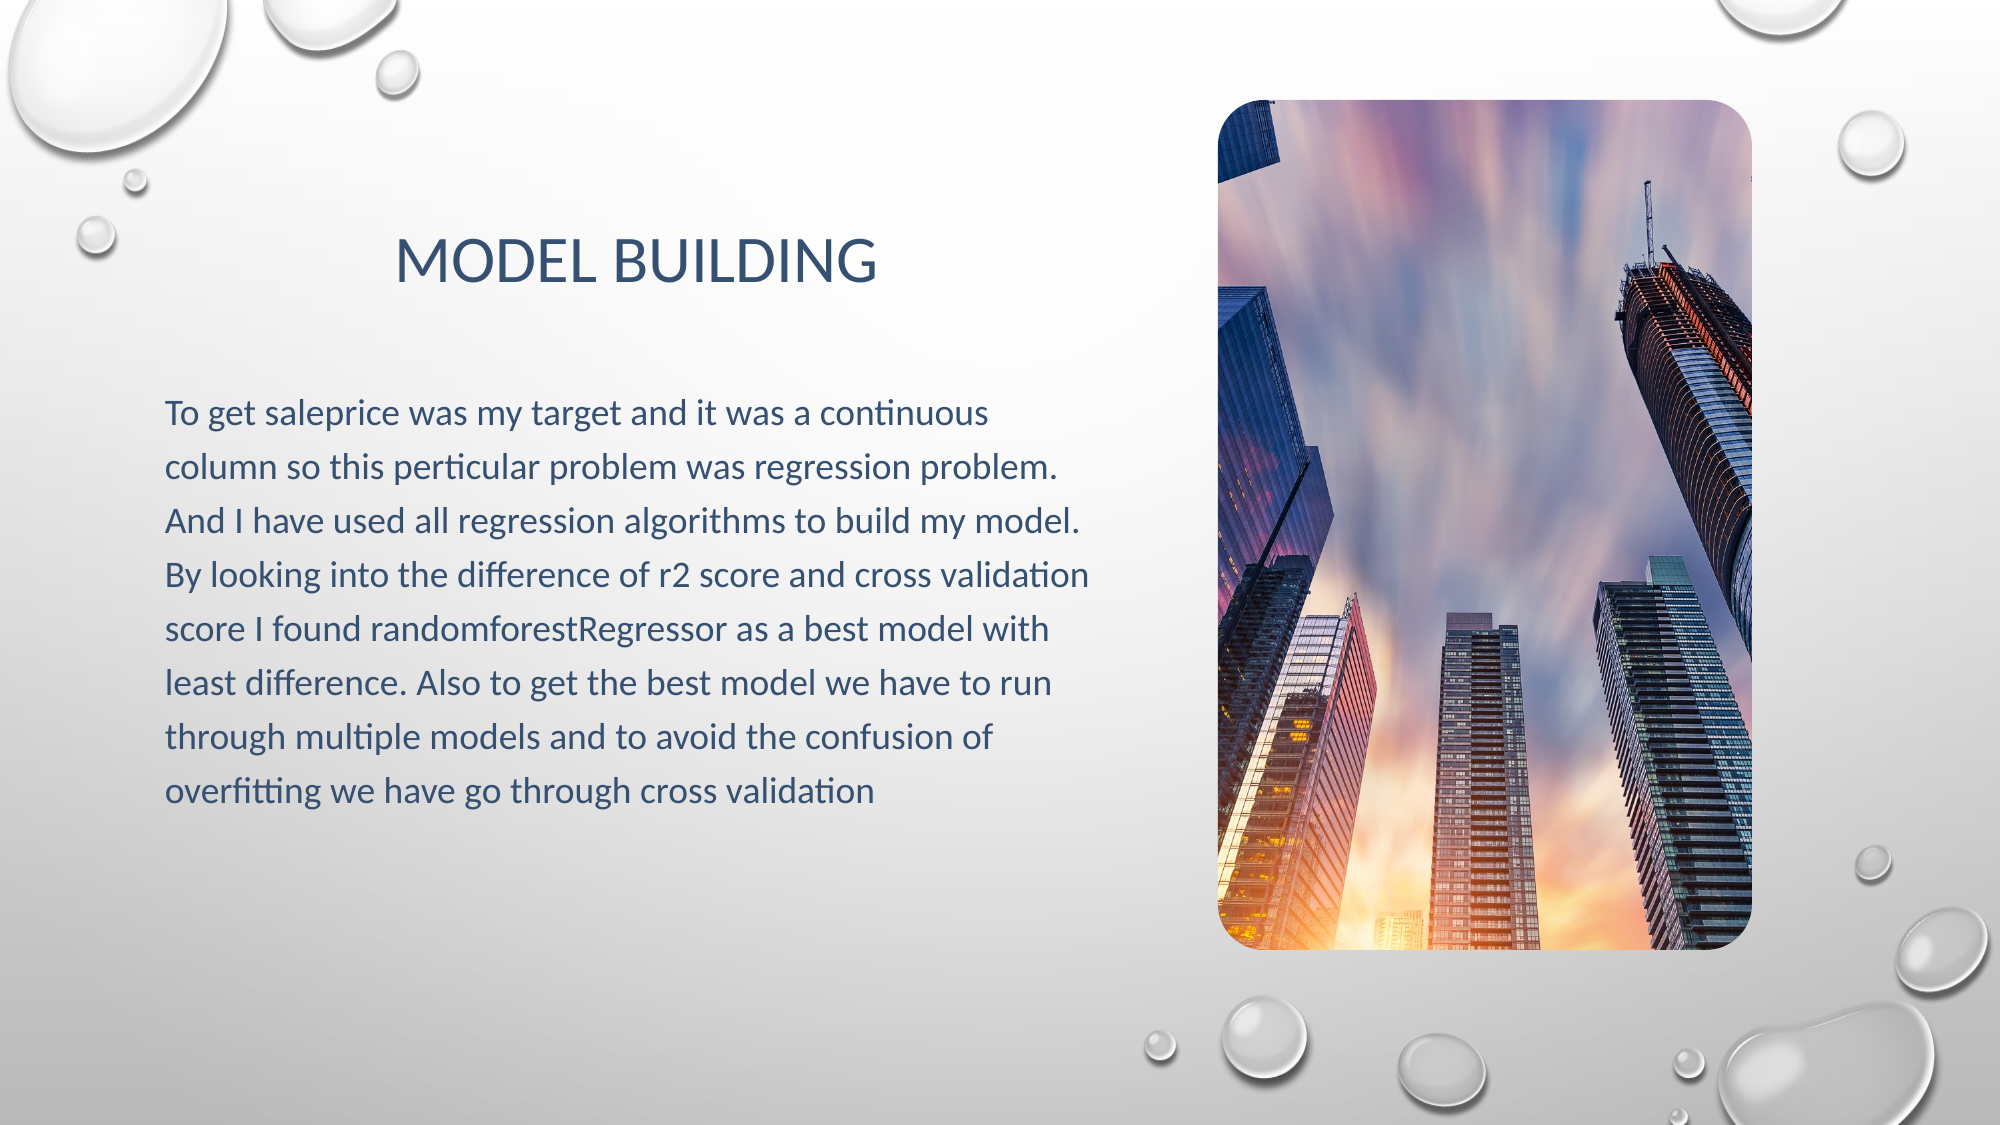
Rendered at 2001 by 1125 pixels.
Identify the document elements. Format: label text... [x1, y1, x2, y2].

title Model Building [149, 99, 1124, 305]
picture [0, 0, 2000, 1125]
list To get saleprice was my target and it was a continuous column so this perticular problem was regression problem. And I have used all regression algorithms to build my model. By looking into the difference of r2 score and cross validation score I found randomforestRegressor as a best model with least difference. Also to get the best model we have to run through multiple models and to avoid the confusion of overfitting we have go through cross validation [149, 371, 1124, 950]
